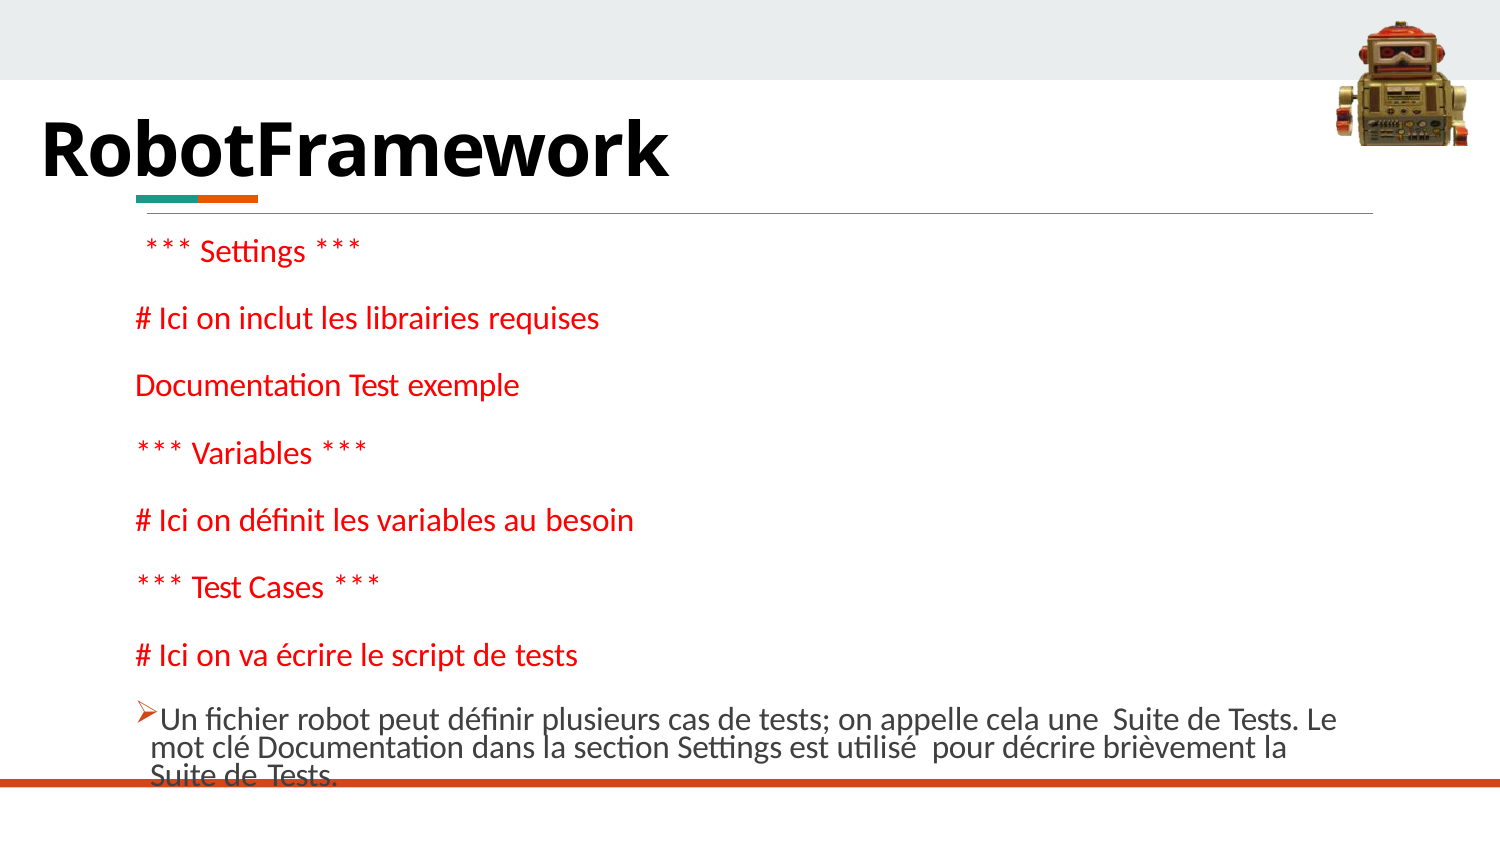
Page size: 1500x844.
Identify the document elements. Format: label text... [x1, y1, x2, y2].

text_box [1335, 21, 1470, 146]
title RobotFramework [147, 111, 833, 199]
text_box RobotFramework [37, 98, 723, 191]
text_box [0, 779, 132, 788]
text_box [1359, 779, 1500, 788]
text_box *** Settings *** # Ici on inclut les librairies requises Documentation Test exemple *** Variables *** # Ici on définit les variables au besoin *** Test Cases *** # Ici on va écrire le script de tests Un fichier robot peut définir plusieurs cas de tests; on appelle cela une Suite de Tests. Le mot clé Documentation dans la section Settings est utilisé pour décrire brièvement la Suite de Tests. [132, 199, 1359, 793]
